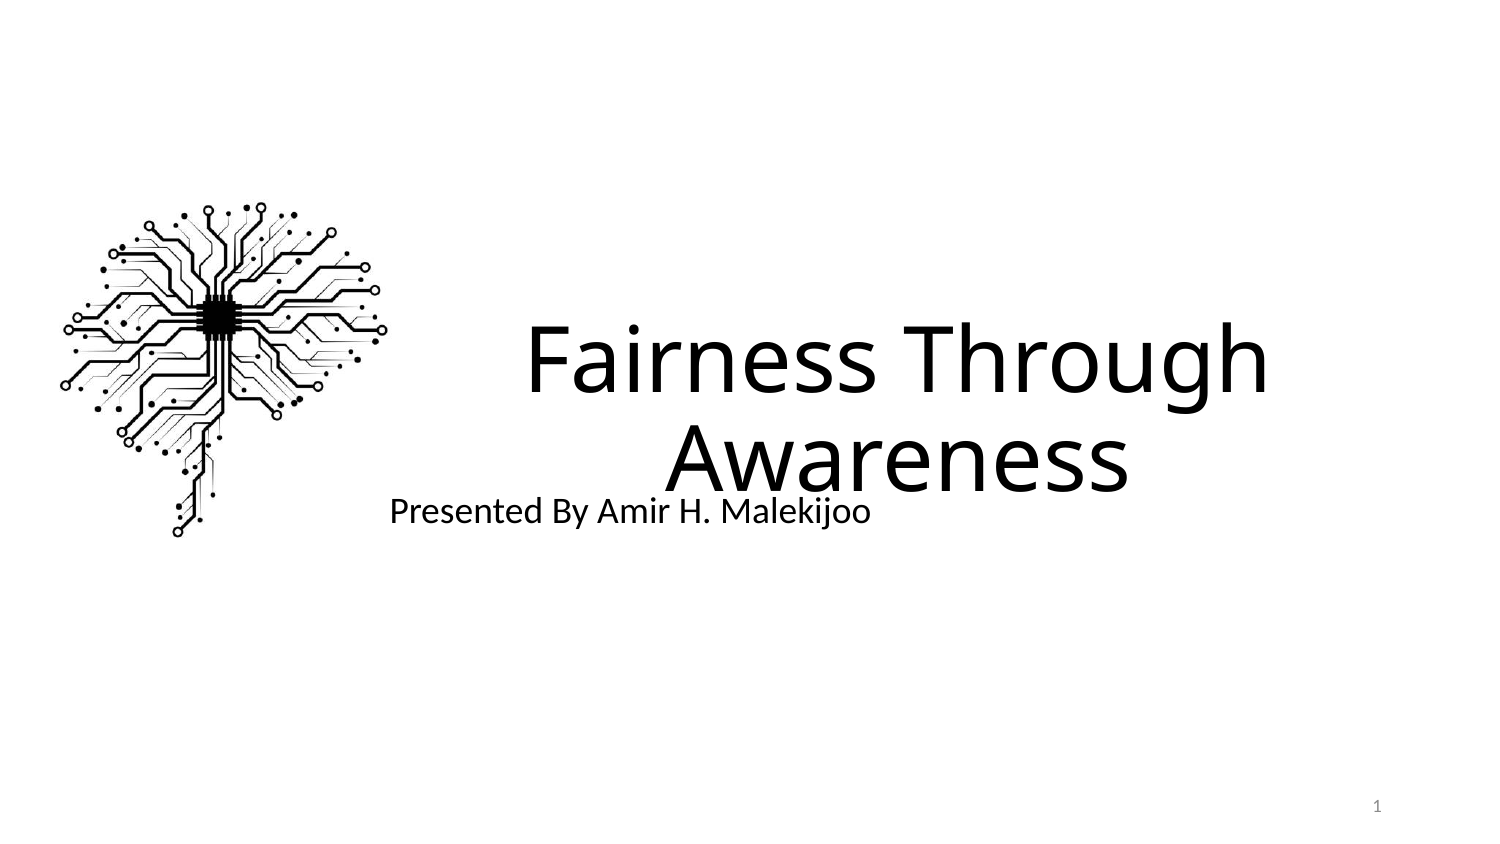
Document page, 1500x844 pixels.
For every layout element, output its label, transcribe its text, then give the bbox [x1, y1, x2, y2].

title Fairness Through Awareness [447, 294, 1448, 530]
slide_number 1 [1059, 782, 1397, 827]
picture [0, 146, 447, 593]
subtitle Presented By Amir H. Malekijoo [447, 483, 899, 562]
